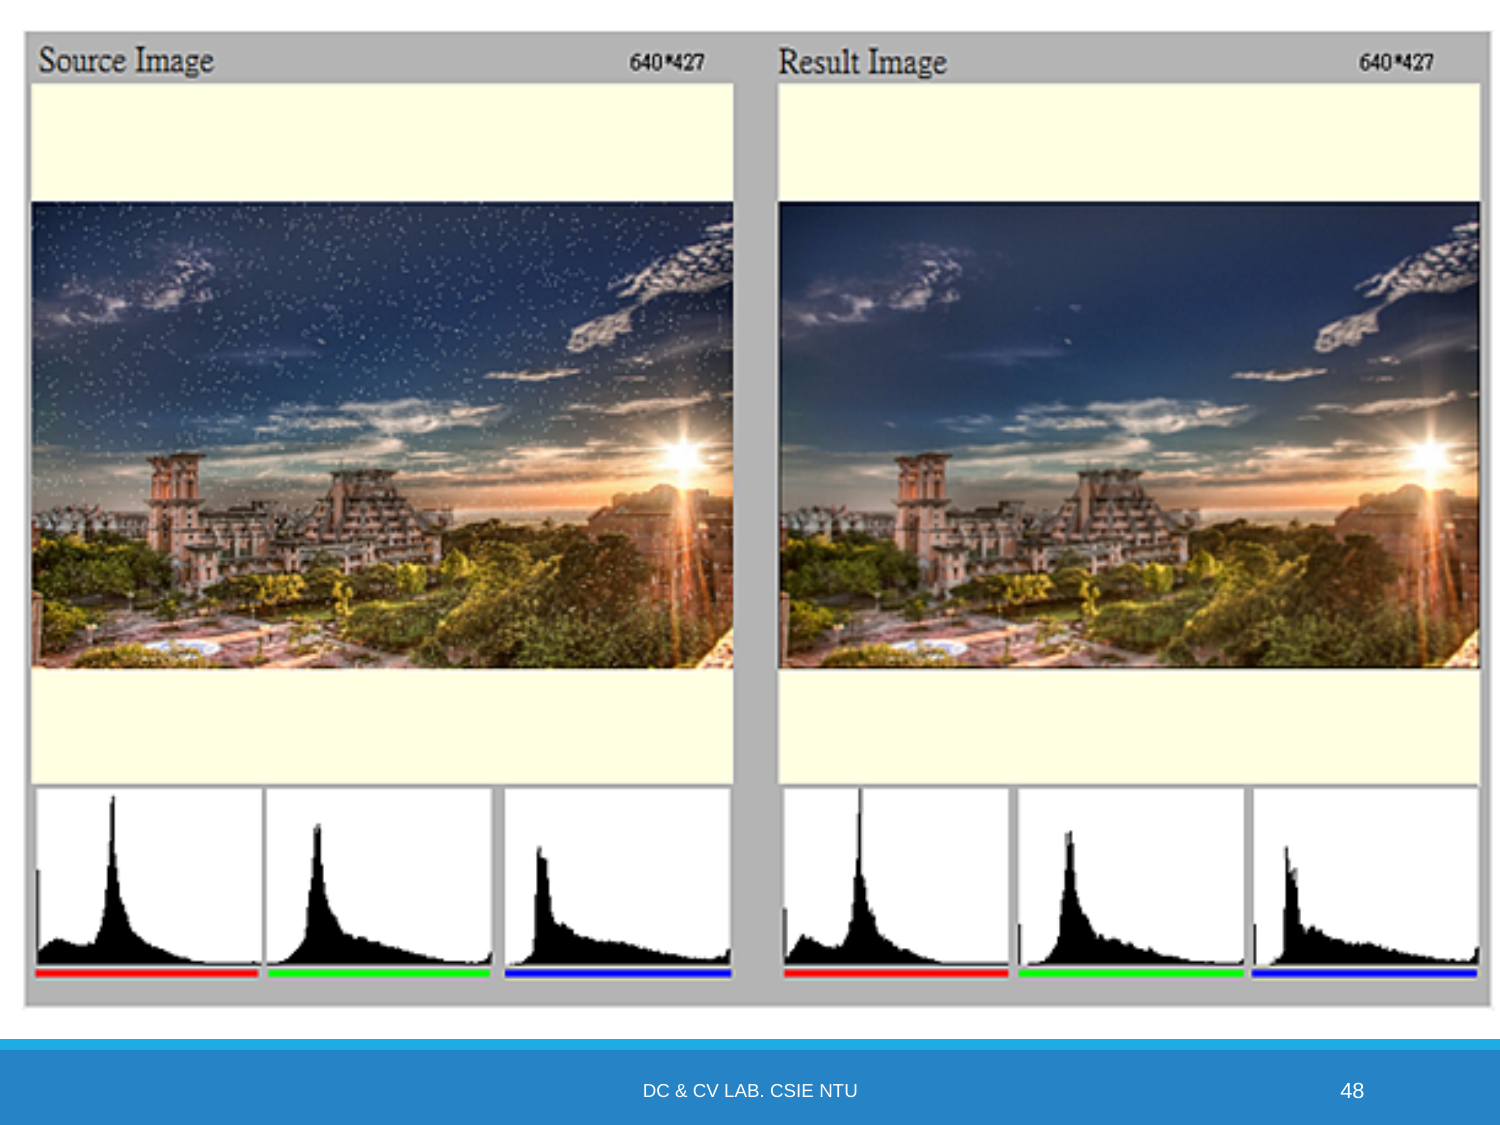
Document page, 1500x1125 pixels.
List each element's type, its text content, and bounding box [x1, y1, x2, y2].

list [21, 30, 1496, 1011]
footer DC & CV Lab. CSIE NTU [453, 1059, 1047, 1120]
slide_number 48 [1218, 1059, 1380, 1120]
